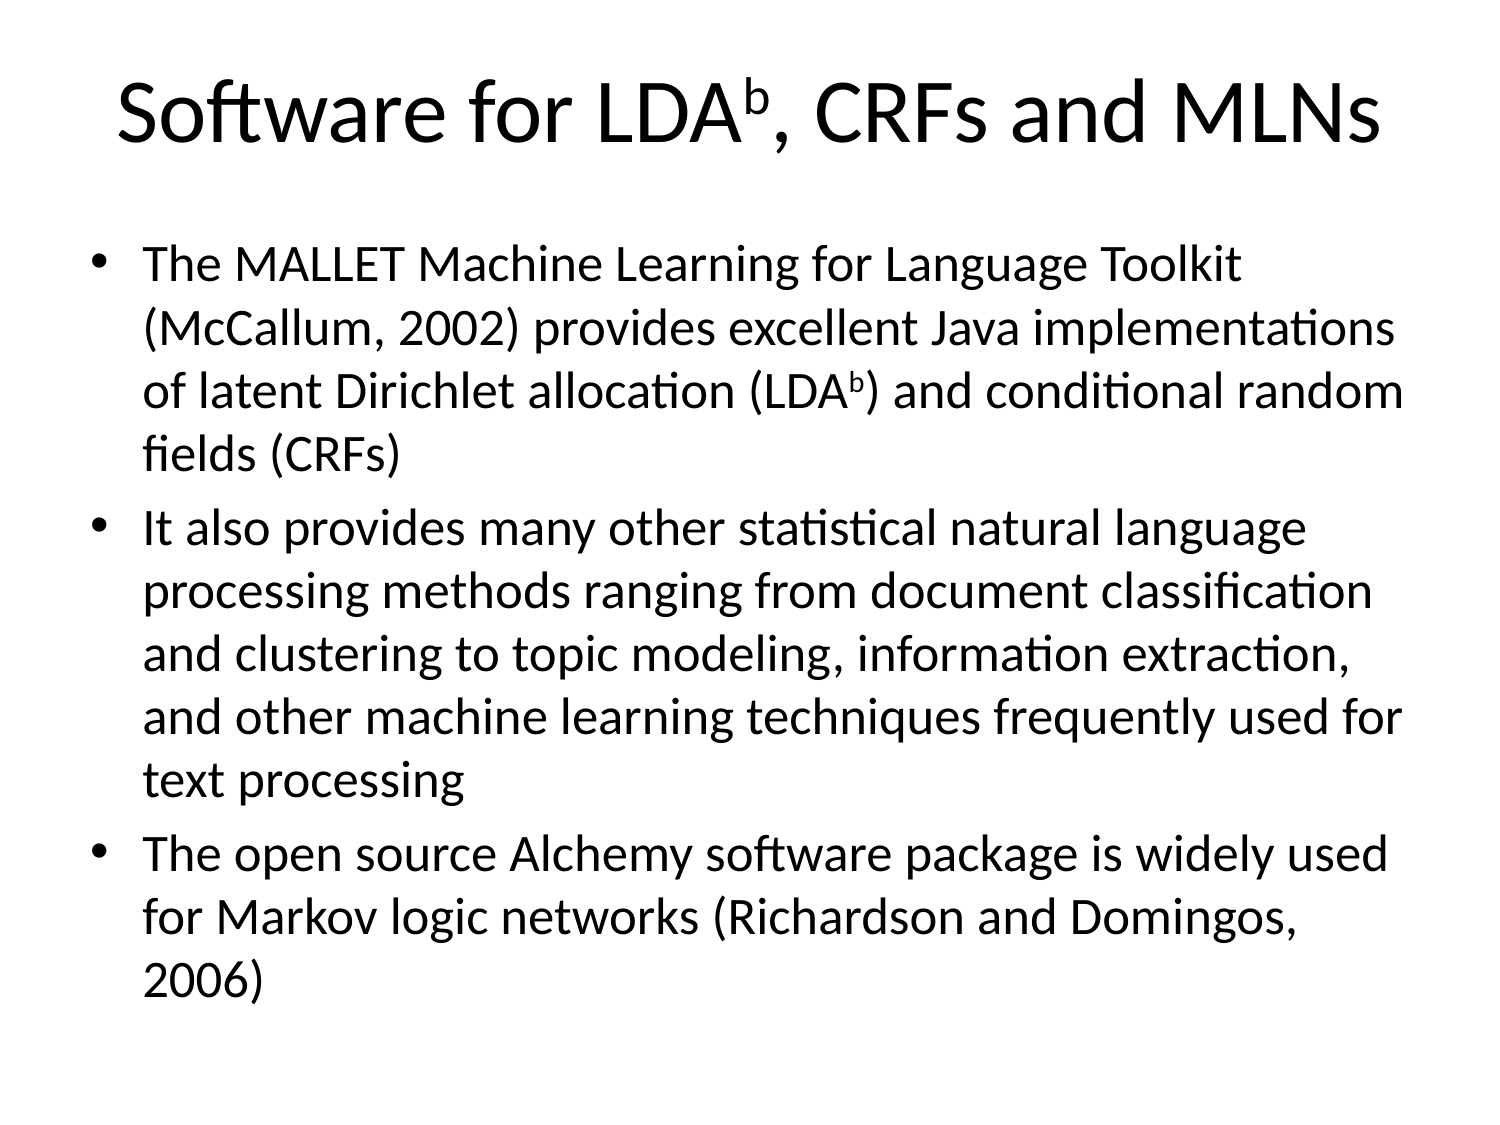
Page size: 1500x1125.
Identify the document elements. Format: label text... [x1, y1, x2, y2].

title Software for LDAb, CRFs and MLNs [75, 11, 1425, 200]
list The MALLET Machine Learning for Language Toolkit (McCallum, 2002) provides excellent Java implementations of latent Dirichlet allocation (LDAb) and conditional random fields (CRFs) It also provides many other statistical natural language processing methods ranging from document classification and clustering to topic modeling, information extraction, and other machine learning techniques frequently used for text processing The open source Alchemy software package is widely used for Markov logic networks (Richardson and Domingos, 2006) [75, 221, 1425, 1023]
